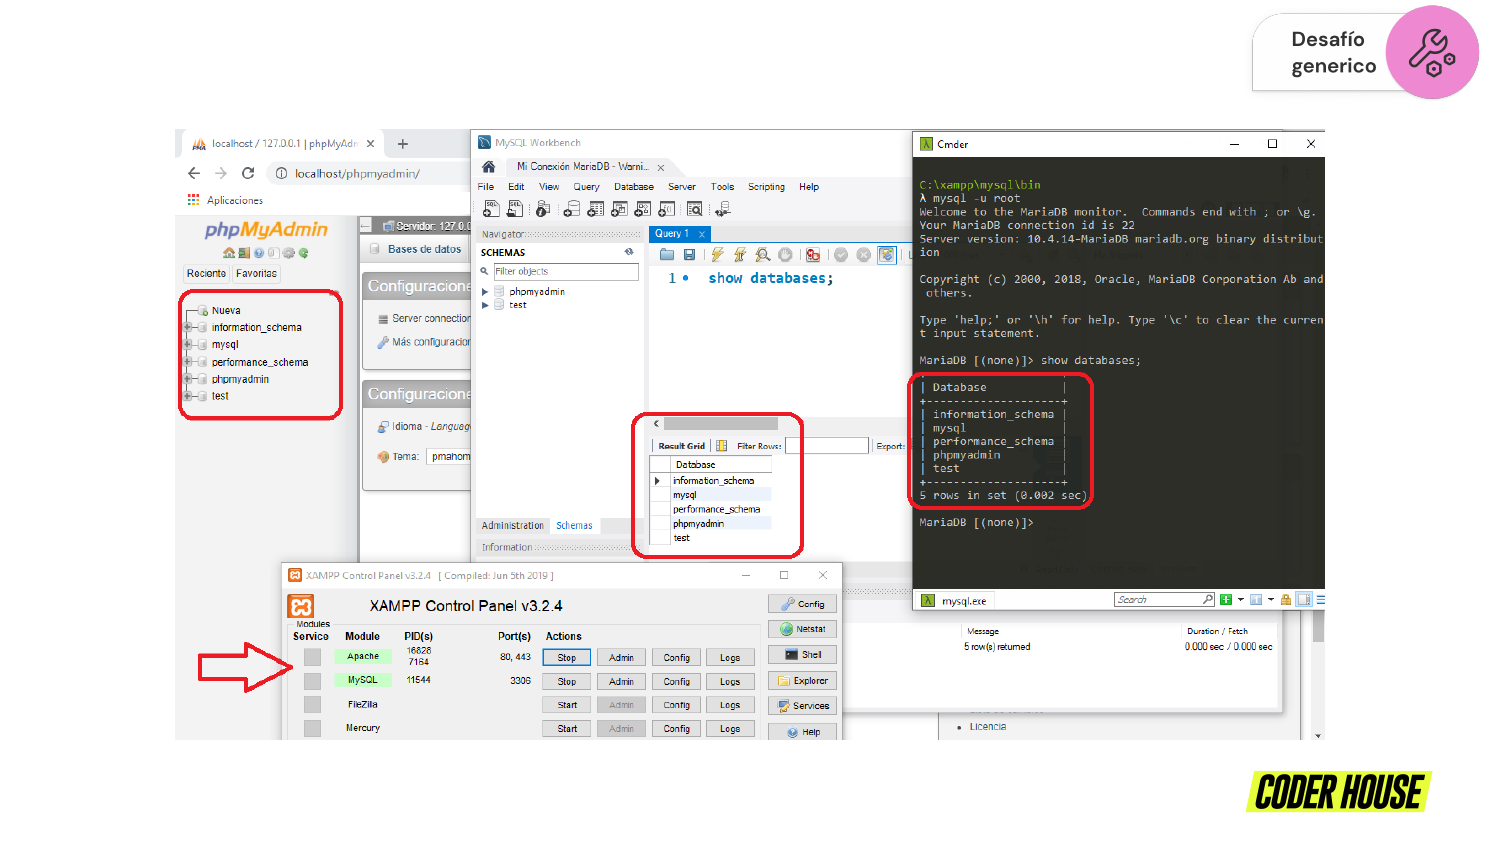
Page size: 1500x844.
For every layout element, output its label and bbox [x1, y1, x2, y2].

picture [174, 129, 1326, 740]
picture [1231, 0, 1500, 106]
picture [1241, 764, 1437, 819]
